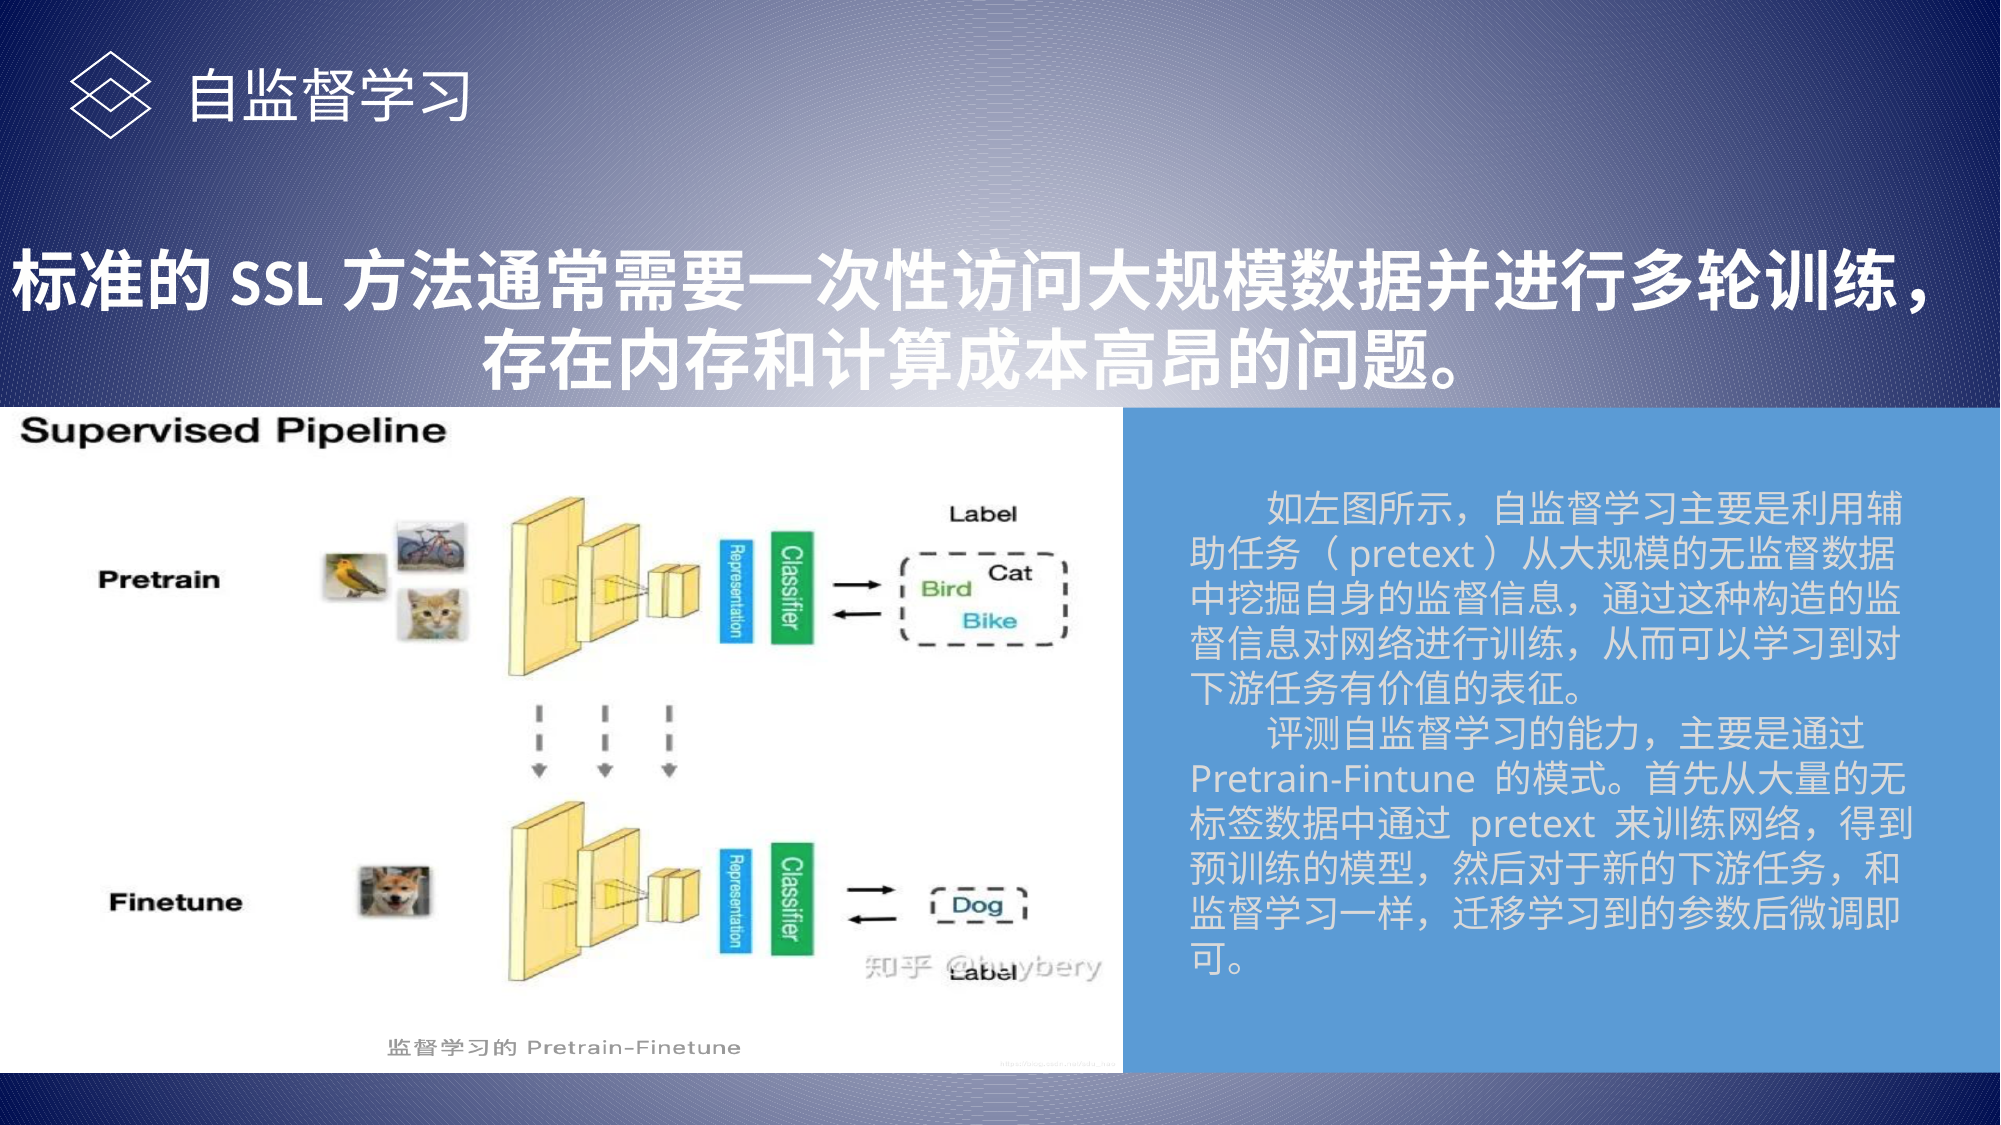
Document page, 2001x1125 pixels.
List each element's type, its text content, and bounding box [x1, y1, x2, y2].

text_box 如左图所示，自监督学习主要是利用辅助任务（pretext）从大规模的无监督数据中挖掘自身的监督信息，通过这种构造的监督信息对网络进行训练，从而可以学习到对下游任务有价值的表征。 评测自监督学习的能力，主要是通过 Pretrain-Fintune 的模式。首先从大量的无标签数据中通过 pretext 来训练网络，得到预训练的模型，然后对于新的下游任务，和监督学习一样，迁移学习到的参数后微调即可。 [1174, 477, 1935, 1033]
picture [0, 407, 1123, 1073]
text_box [1121, 407, 2000, 1074]
text_box 标准的SSL方法通常需要一次性访问大规模数据并进行多轮训练， 存在内存和计算成本高昂的问题。 [0, 230, 1983, 406]
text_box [71, 52, 765, 138]
